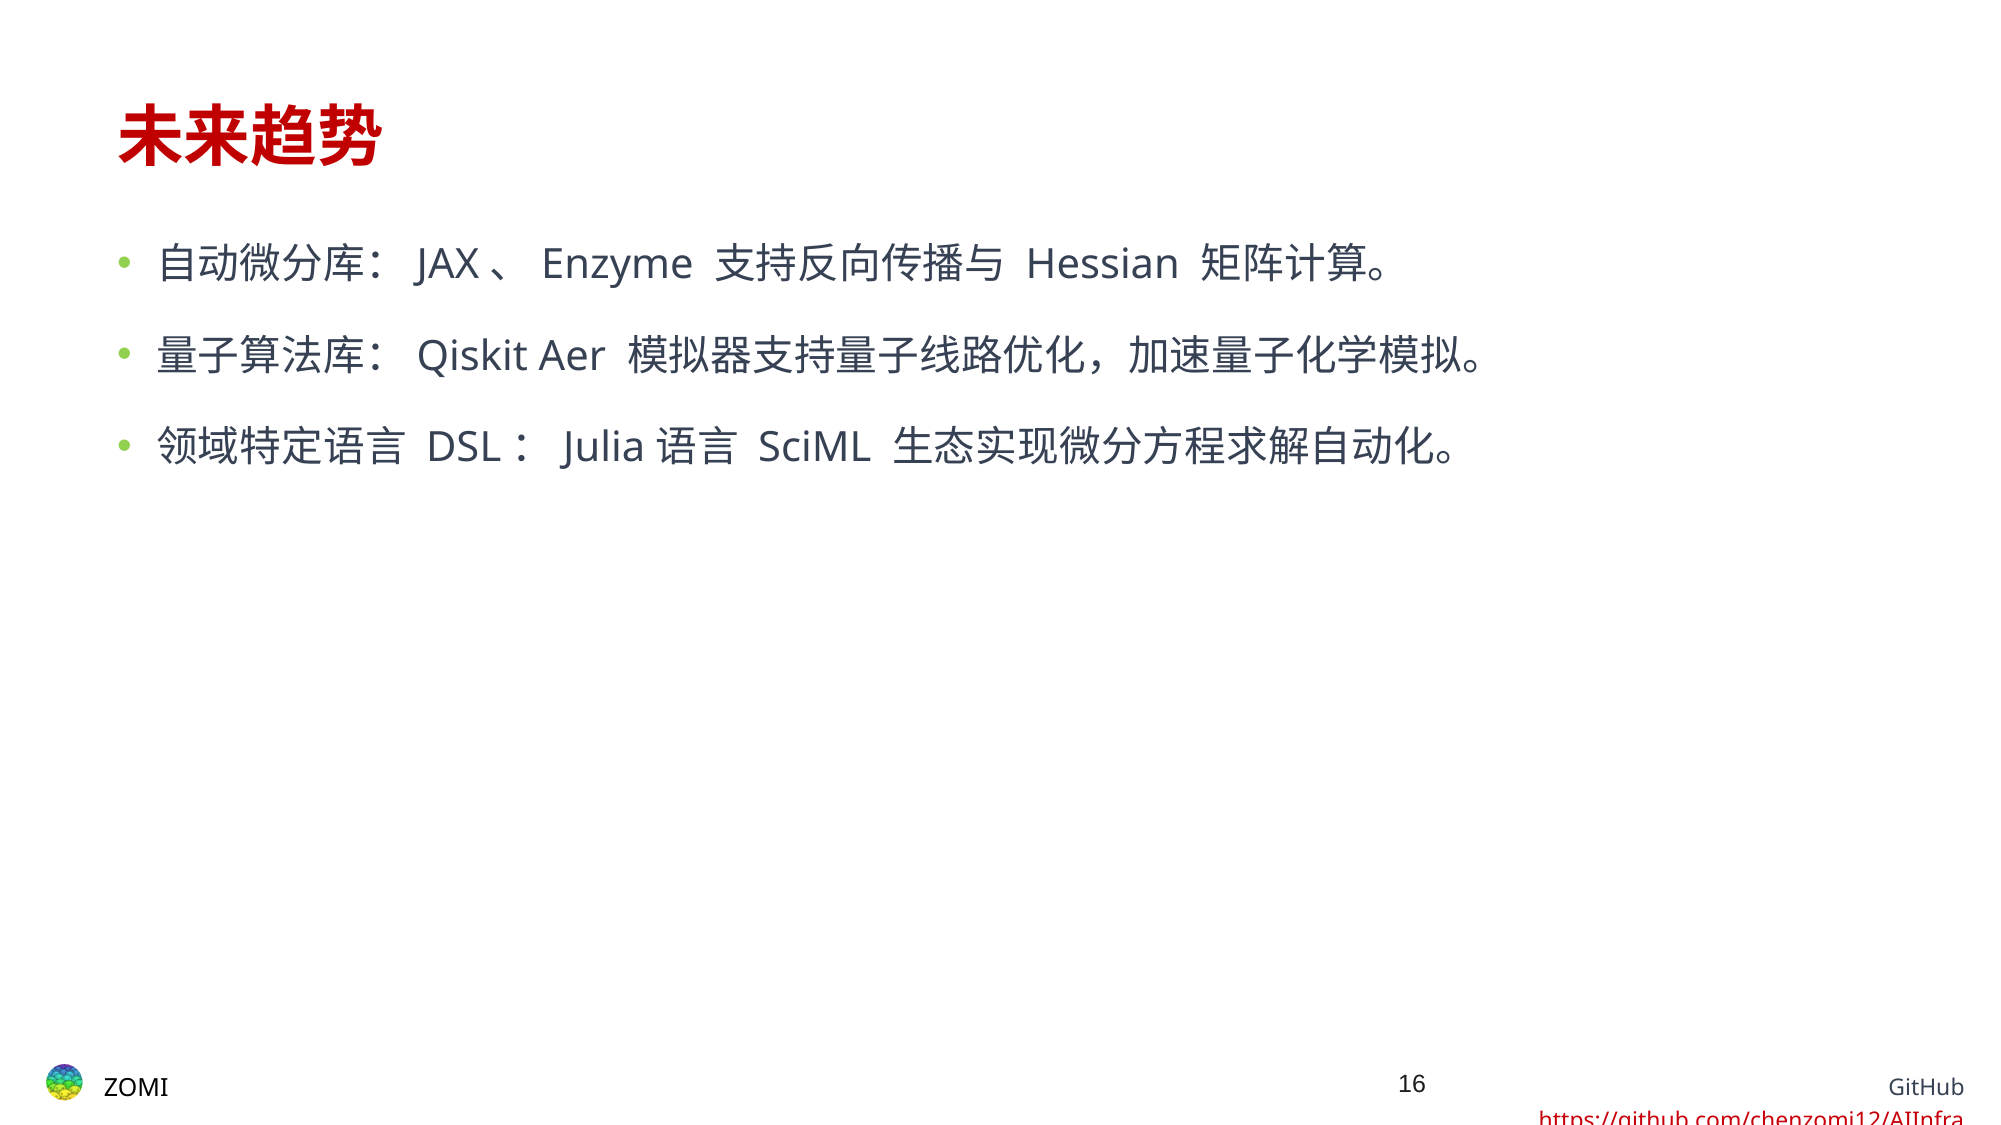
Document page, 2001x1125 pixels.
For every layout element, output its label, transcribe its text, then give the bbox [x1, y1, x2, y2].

list 自动微分库：JAX、Enzyme 支持反向传播与 Hessian 矩阵计算。 量子算法库：Qiskit Aer 模拟器支持量子线路优化，加速量子化学模拟。 领域特定语言 DSL：Julia语言 SciML 生态实现微分方程求解自动化。 [102, 204, 1901, 1043]
picture [47, 1065, 82, 1100]
title 未来趋势 [102, 85, 1901, 183]
